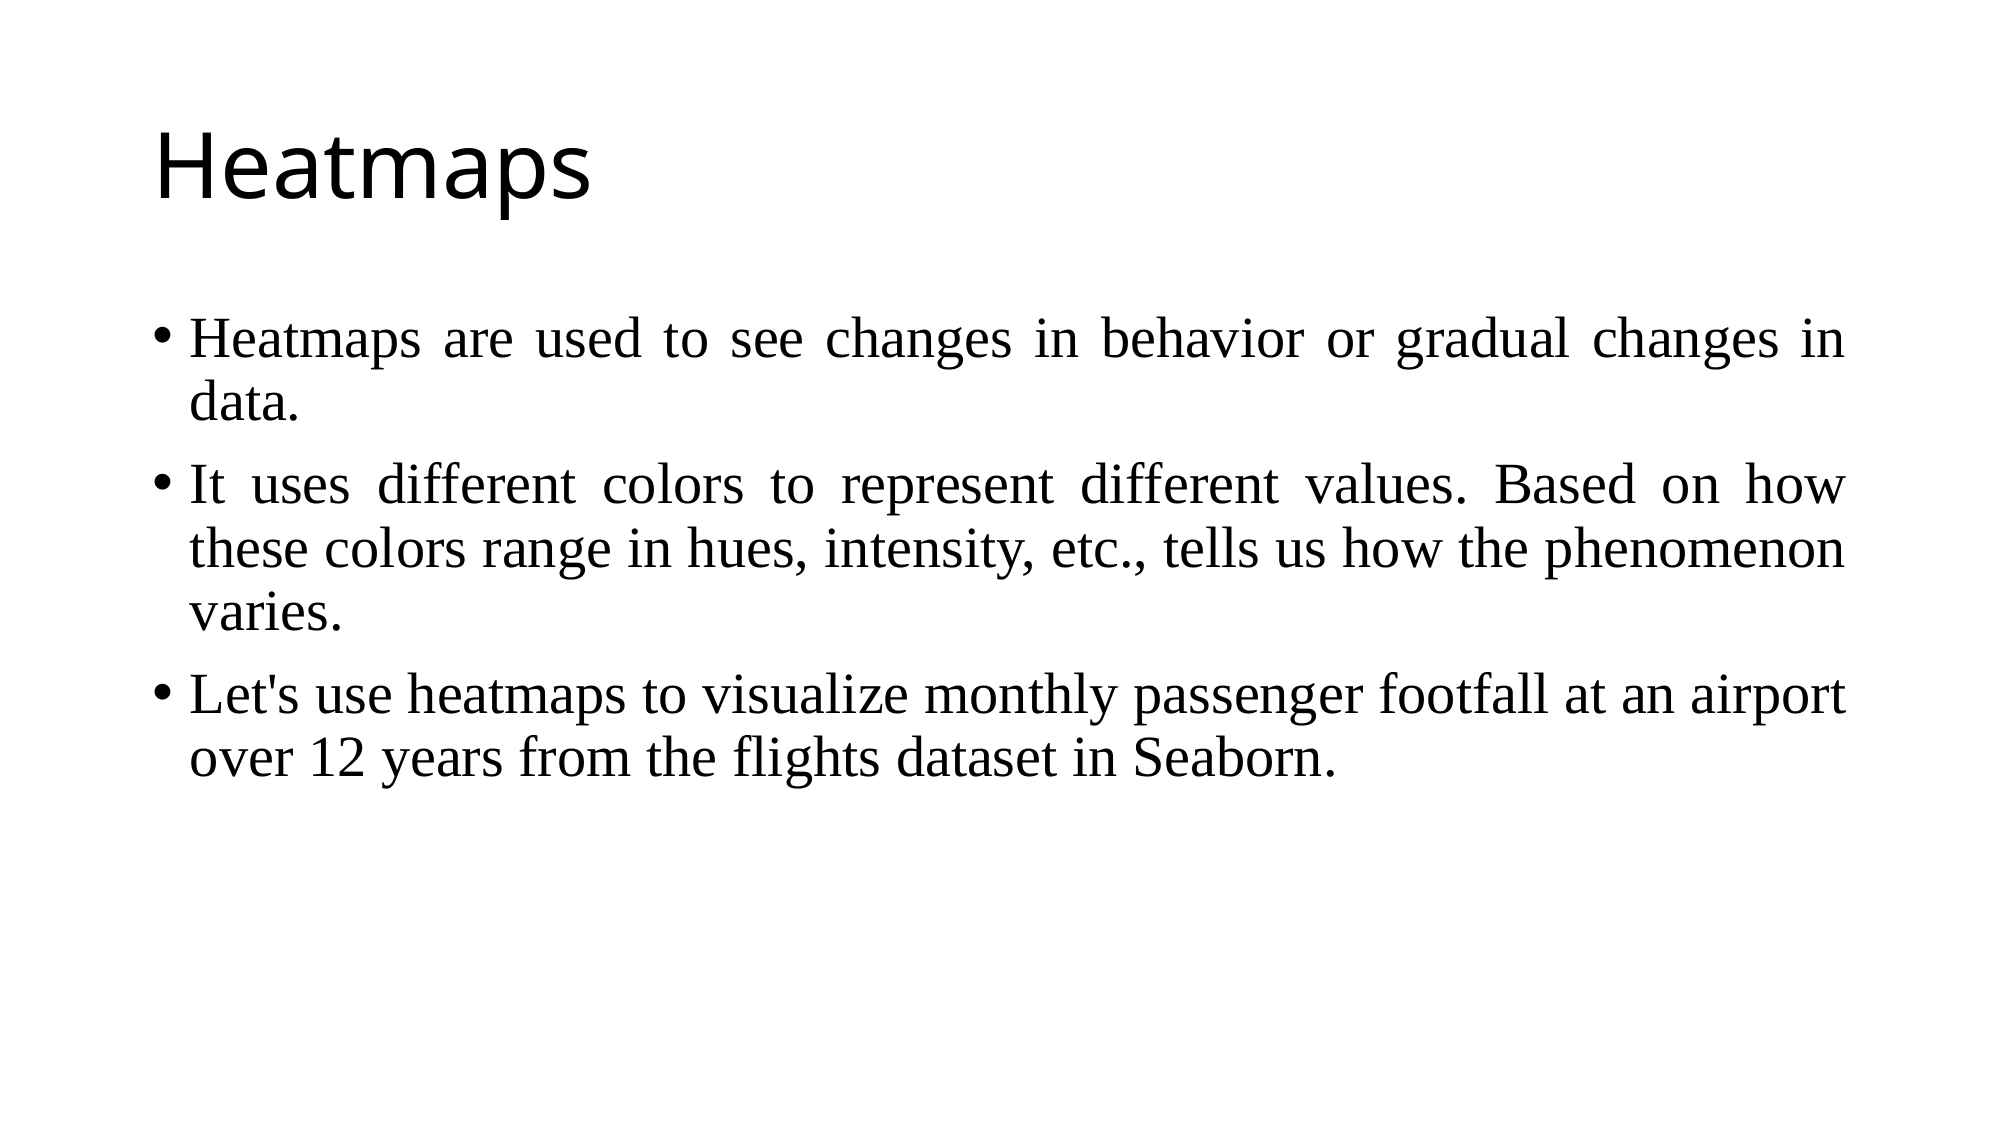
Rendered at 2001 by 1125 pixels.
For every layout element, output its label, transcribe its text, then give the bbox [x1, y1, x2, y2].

list Heatmaps are used to see changes in behavior or gradual changes in data. It uses different colors to represent different values. Based on how these colors range in hues, intensity, etc., tells us how the phenomenon varies. Let's use heatmaps to visualize monthly passenger footfall at an airport over 12 years from the flights dataset in Seaborn. [137, 299, 1863, 1014]
title Heatmaps [137, 59, 1863, 278]
